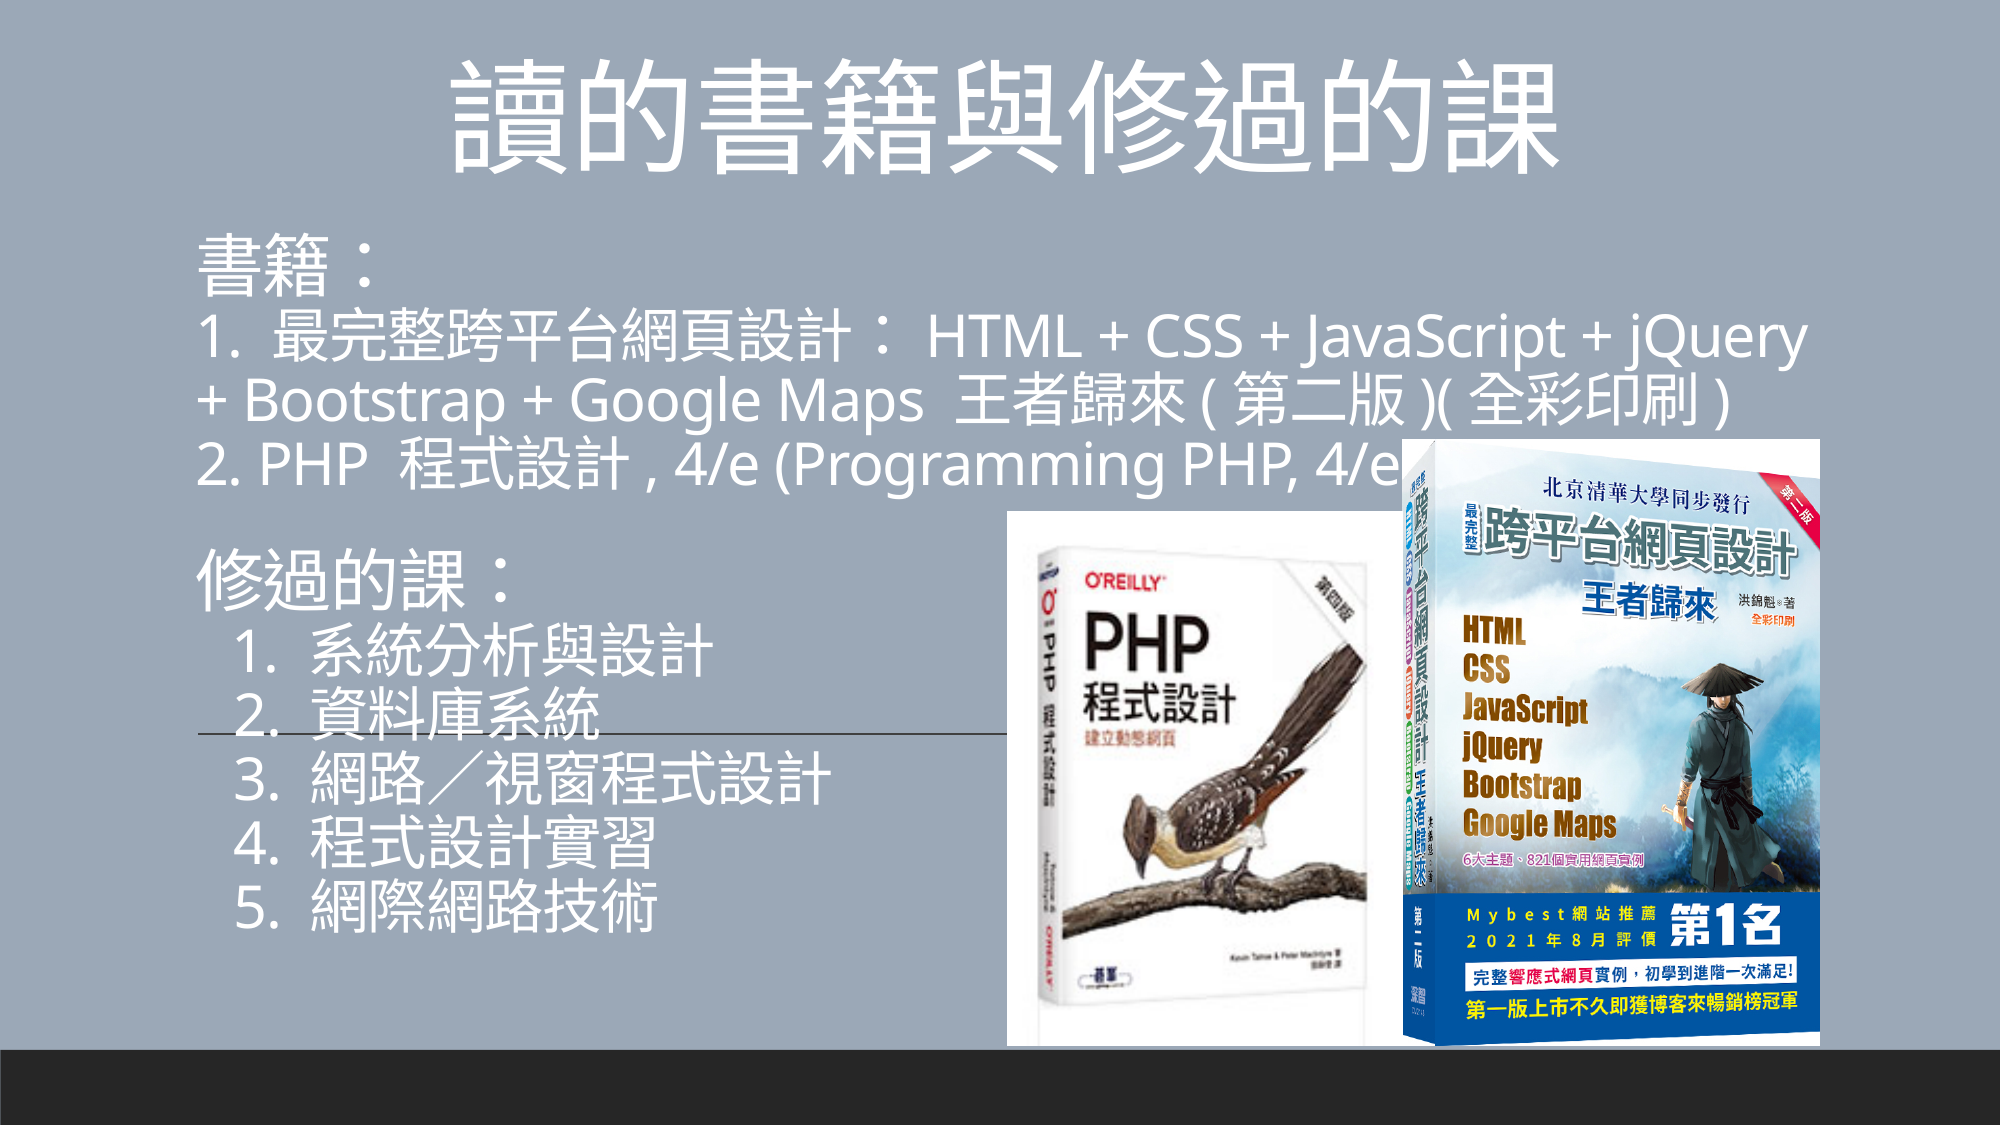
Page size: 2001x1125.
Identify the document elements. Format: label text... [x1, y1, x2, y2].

title 書籍： 1. 最完整跨平台網頁設計：HTML + CSS + JavaScript + jQuery + Bootstrap + Google Maps 王者歸來(第二版)(全彩印刷) 2. PHP 程式設計, 4/e (Programming PHP, 4/e) 修過的課： 1. 系統分析與設計 2. 資料庫系統 3. 網路／視窗程式設計 4. 程式設計實習 5. 網際網路技術 [180, 224, 1830, 953]
text_box 讀的書籍與修過的課 [179, 24, 1830, 224]
picture [1007, 438, 1821, 1046]
